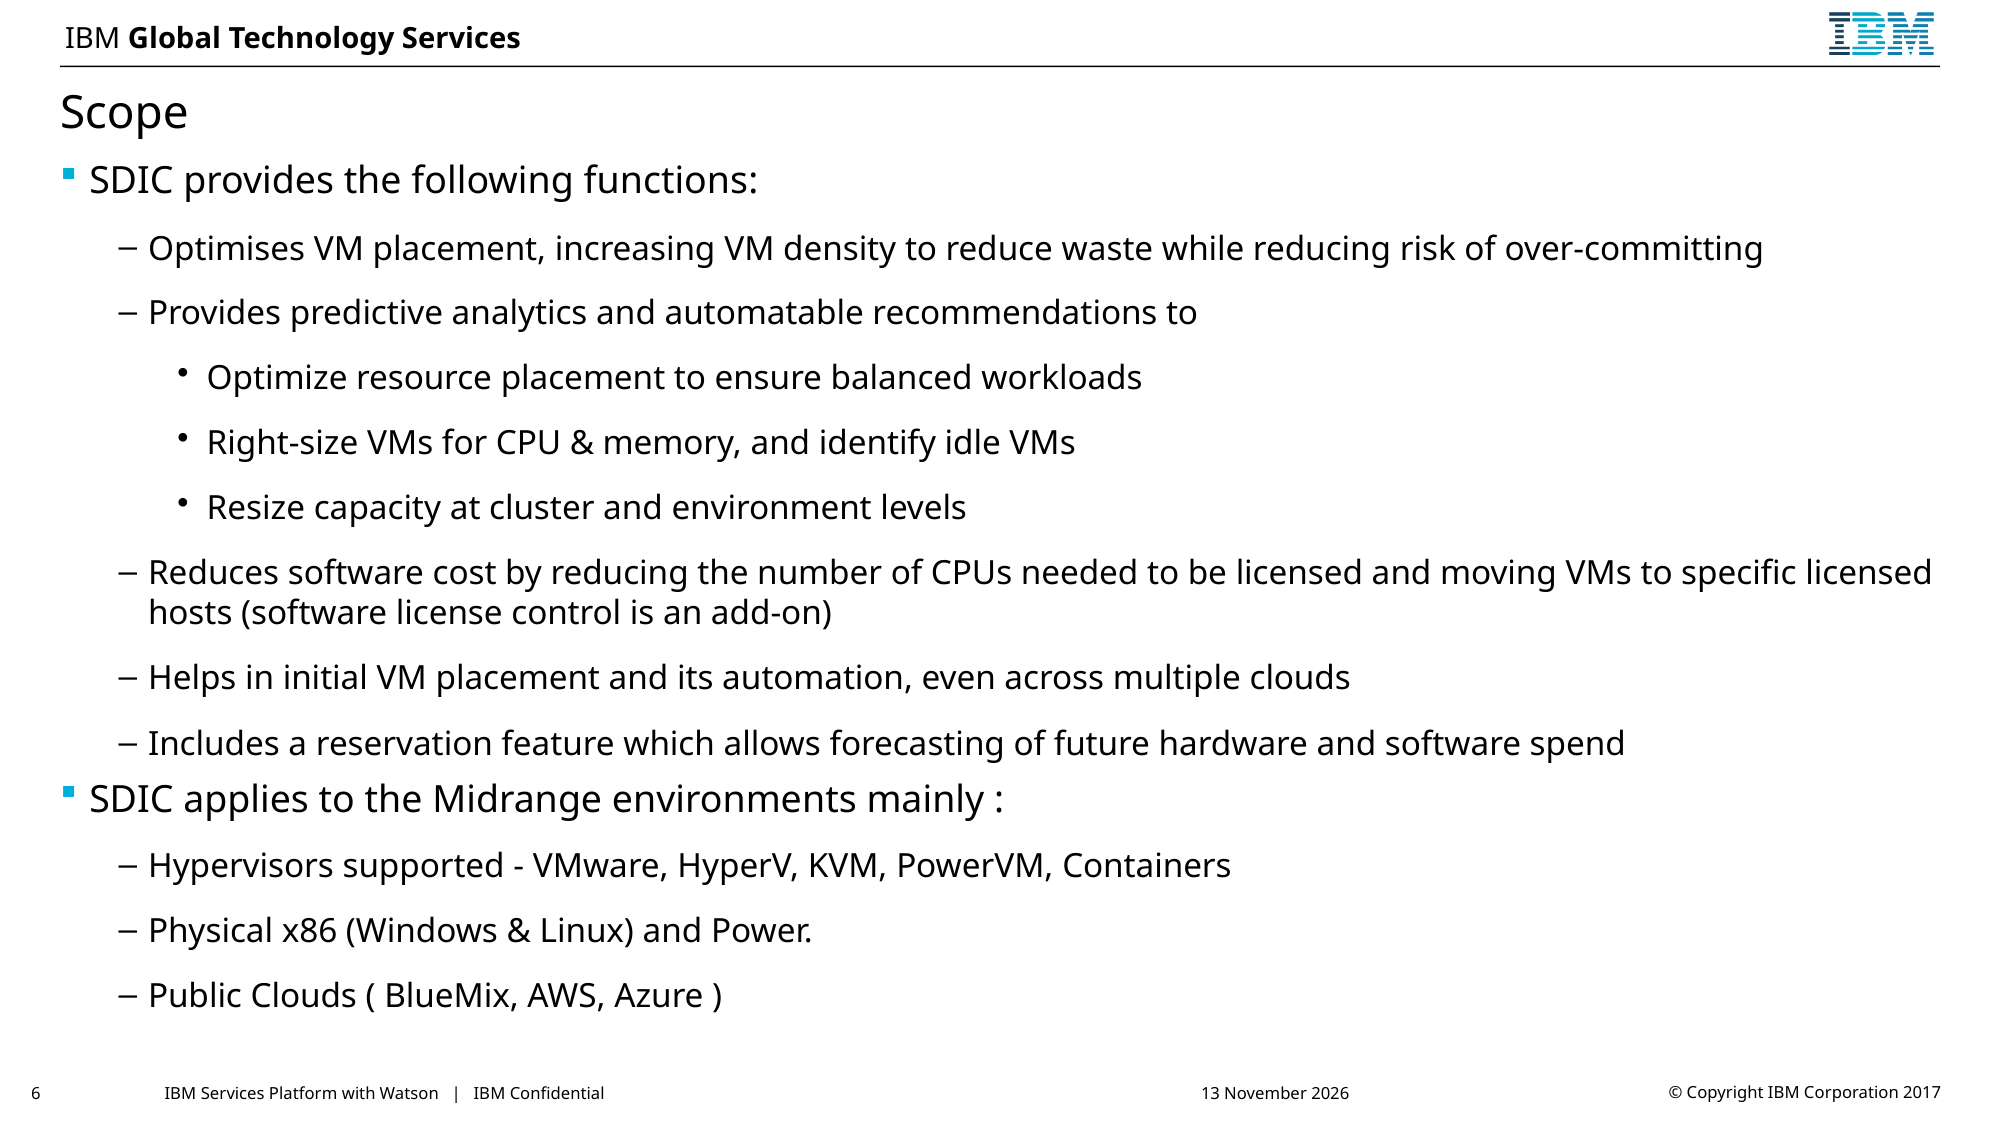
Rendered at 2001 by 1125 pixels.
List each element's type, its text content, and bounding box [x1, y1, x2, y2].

list SDIC provides the following functions: Optimises VM placement, increasing VM density to reduce waste while reducing risk of over-committing Provides predictive analytics and automatable recommendations to Optimize resource placement to ensure balanced workloads Right-size VMs for CPU & memory, and identify idle VMs Resize capacity at cluster and environment levels Reduces software cost by reducing the number of CPUs needed to be licensed and moving VMs to specific licensed hosts (software license control is an add-on) Helps in initial VM placement and its automation, even across multiple clouds Includes a reservation feature which allows forecasting of future hardware and software spend SDIC applies to the Midrange environments mainly : Hypervisors supported - VMware, HyperV, KVM, PowerVM, Containers Physical x86 (Windows & Linux) and Power. Public Clouds ( BlueMix, AWS, Azure ) [60, 149, 1940, 974]
footer IBM Services Platform with Watson | IBM Confidential [149, 1071, 1173, 1125]
picture [1829, 12, 1934, 55]
slide_number 6 [7, 1071, 134, 1125]
title Scope [60, 75, 1940, 149]
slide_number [1177, 1071, 1567, 1125]
